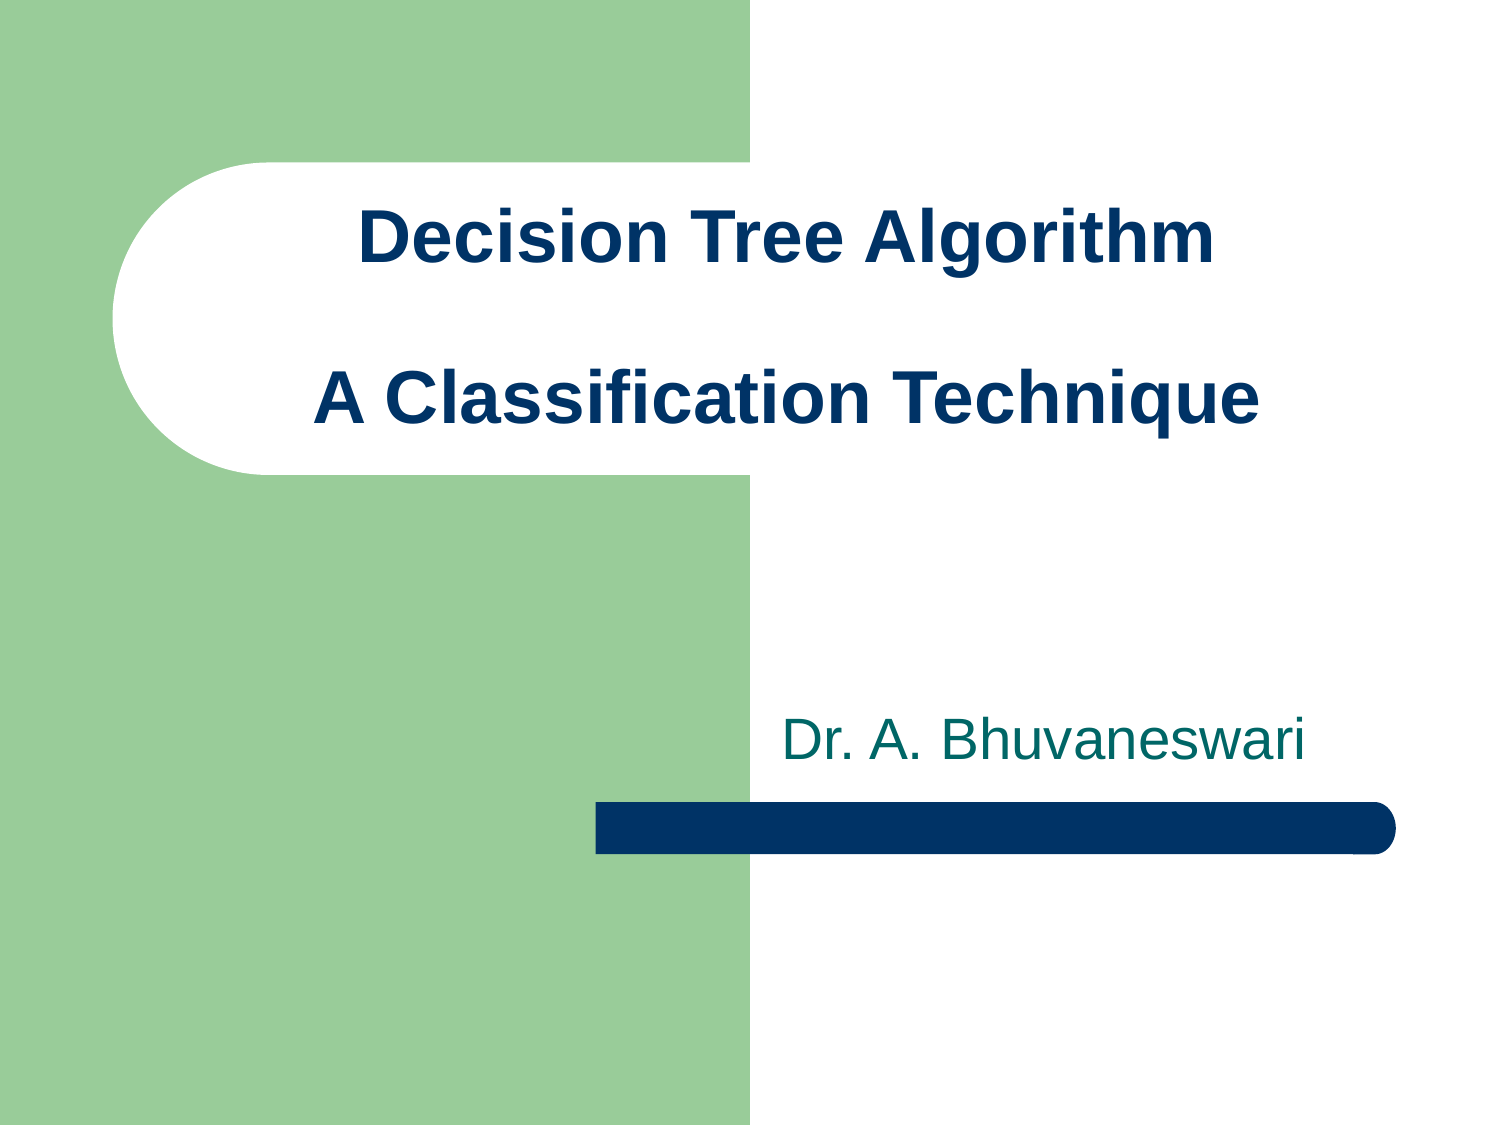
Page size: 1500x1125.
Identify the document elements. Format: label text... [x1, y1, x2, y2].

title Decision Tree Algorithm A Classification Technique [112, 162, 1463, 475]
subtitle Dr. A. Bhuvaneswari [766, 480, 1425, 780]
